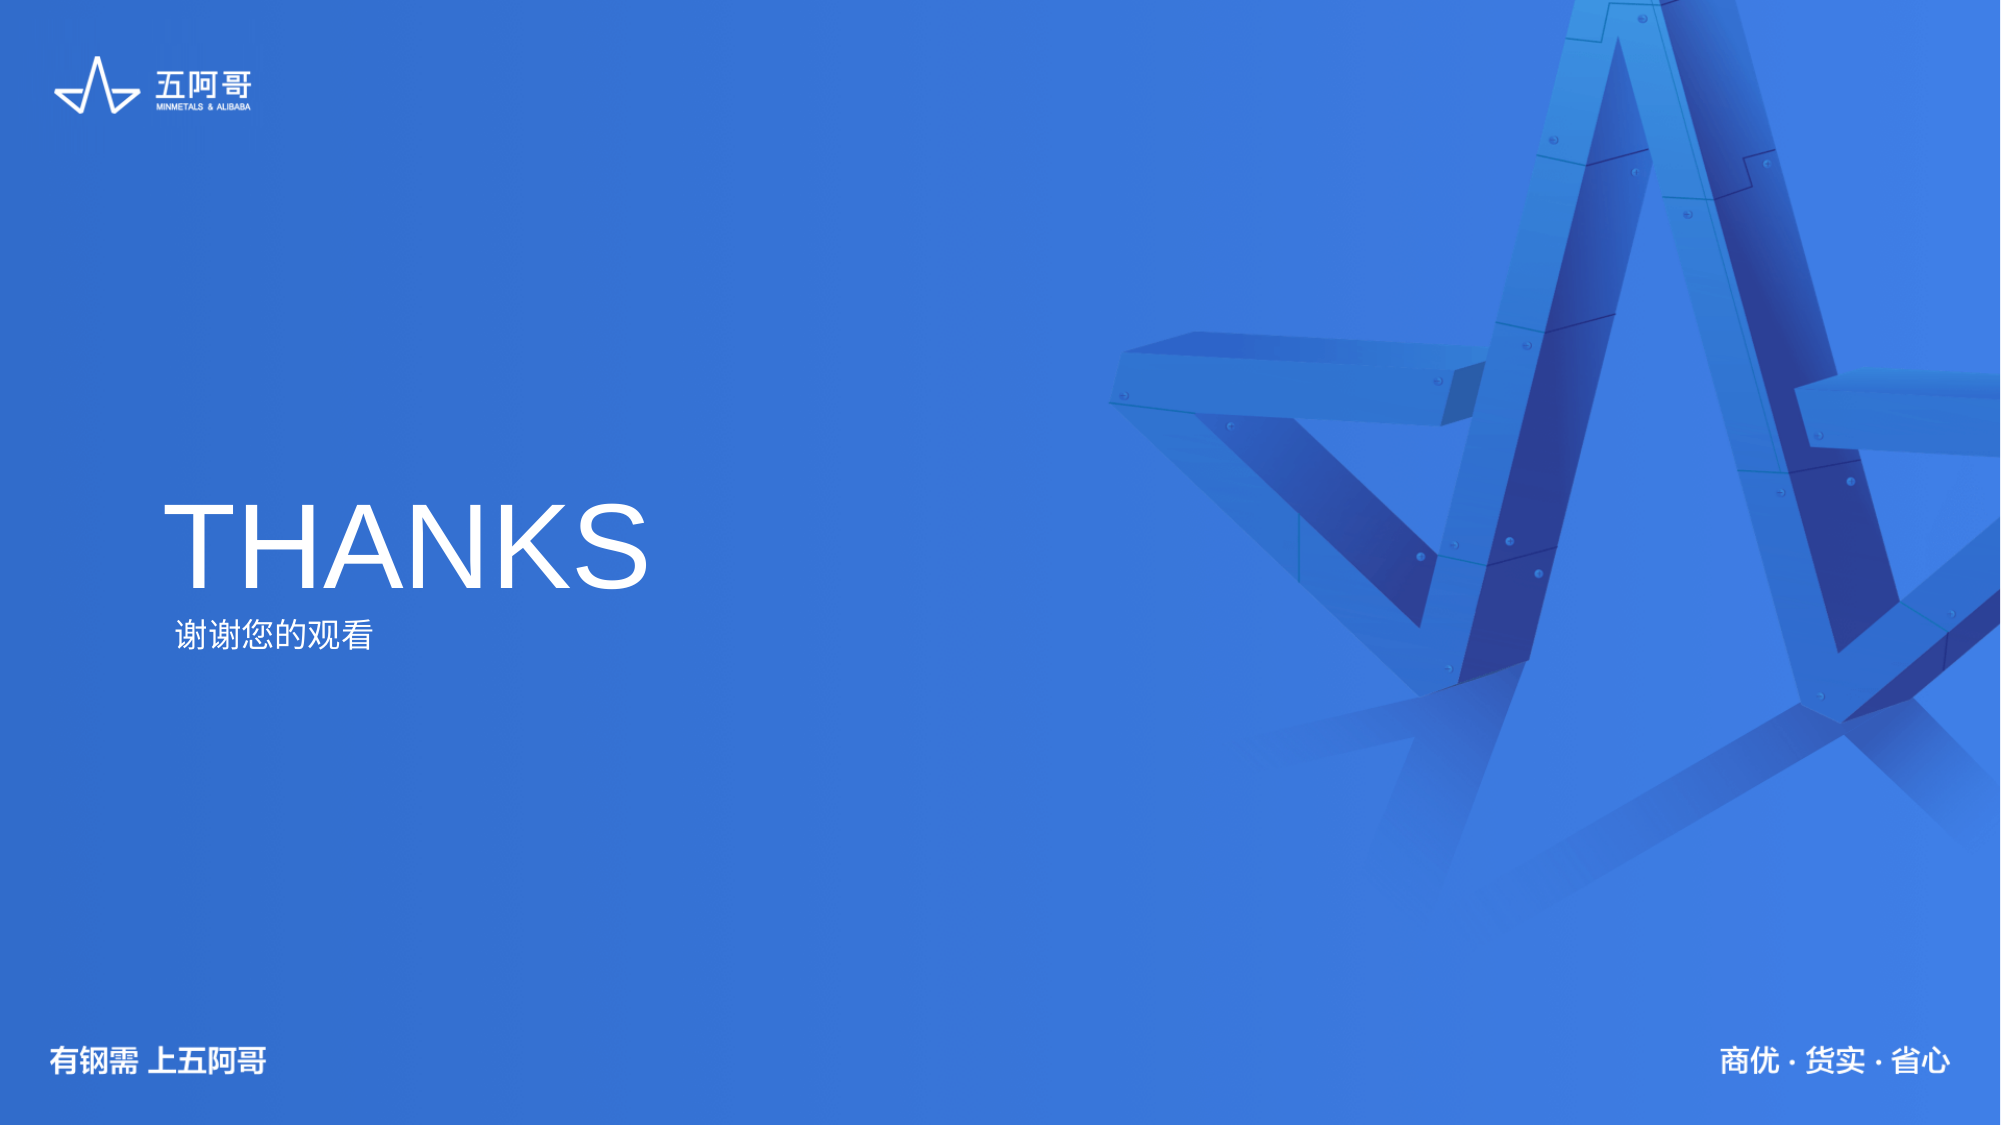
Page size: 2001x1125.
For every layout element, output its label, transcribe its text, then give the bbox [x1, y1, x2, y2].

text_box 谢谢您的观看 [166, 591, 1068, 663]
picture [0, 0, 2001, 1125]
text_box THANKS [154, 496, 1307, 622]
